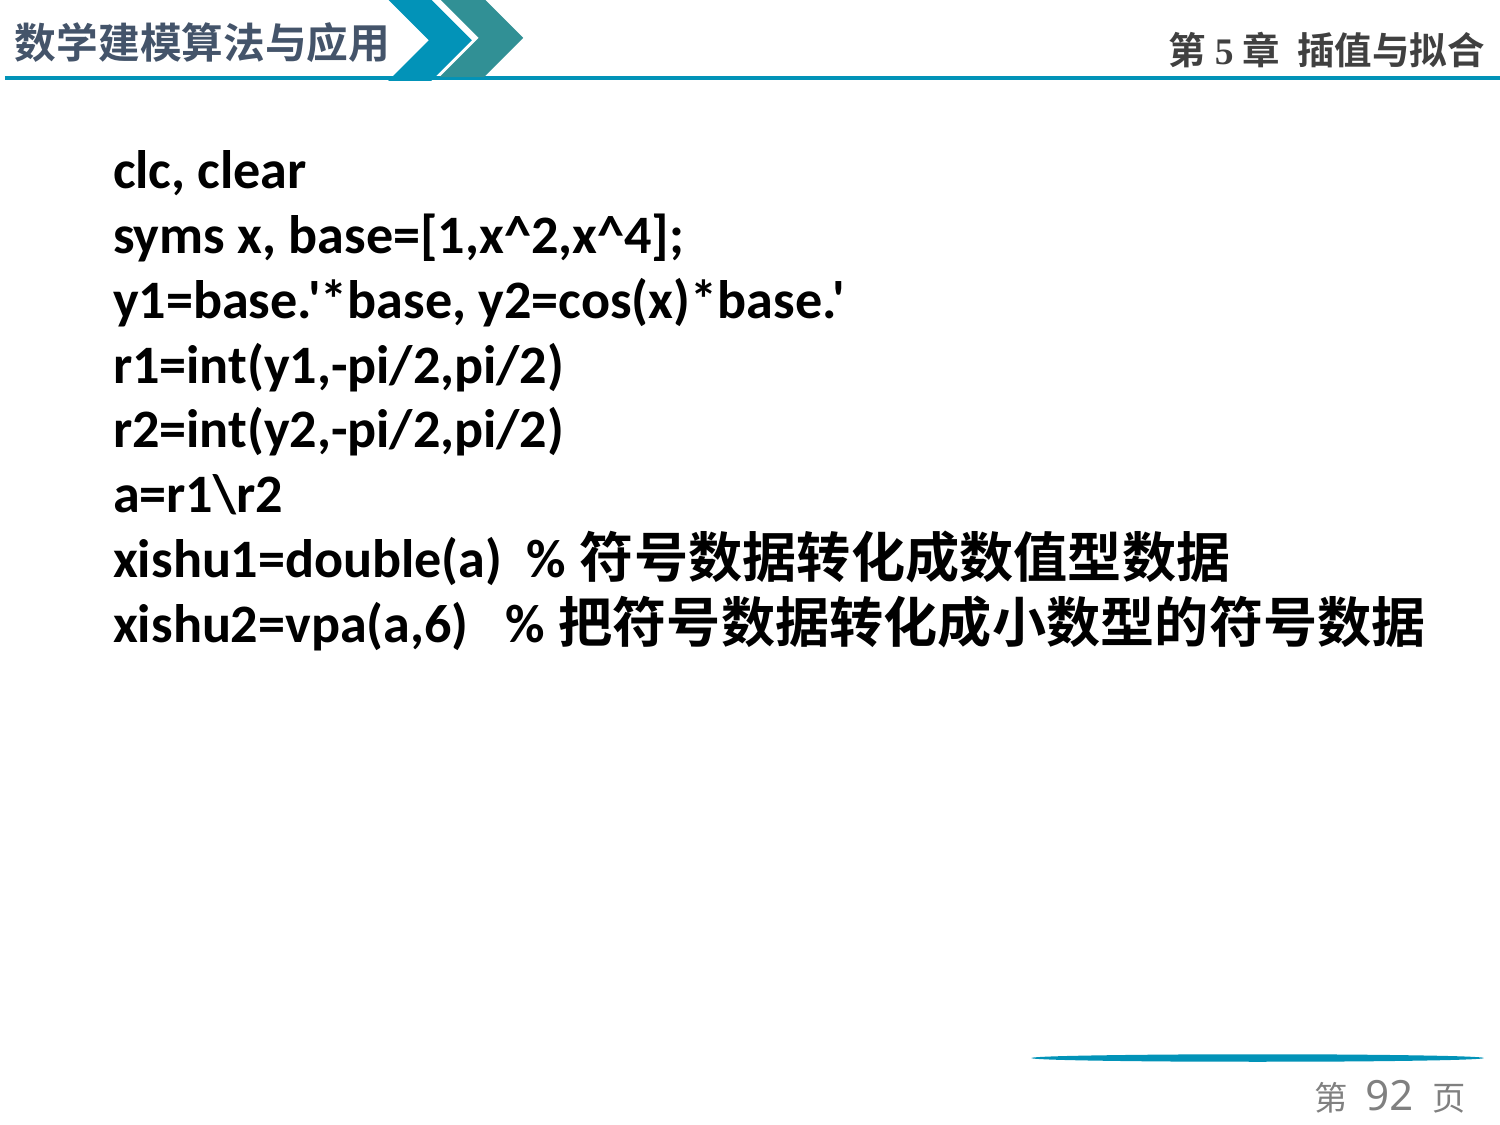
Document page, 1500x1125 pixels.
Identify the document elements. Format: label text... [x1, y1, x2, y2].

text_box clc, clear syms x, base=[1,x^2,x^4]; y1=base.'*base, y2=cos(x)*base.' r1=int(y1,-pi/2,pi/2) r2=int(y2,-pi/2,pi/2) a=r1\r2 xishu1=double(a) %符号数据转化成数值型数据 xishu2=vpa(a,6) %把符号数据转化成小数型的符号数据 [98, 126, 1454, 662]
